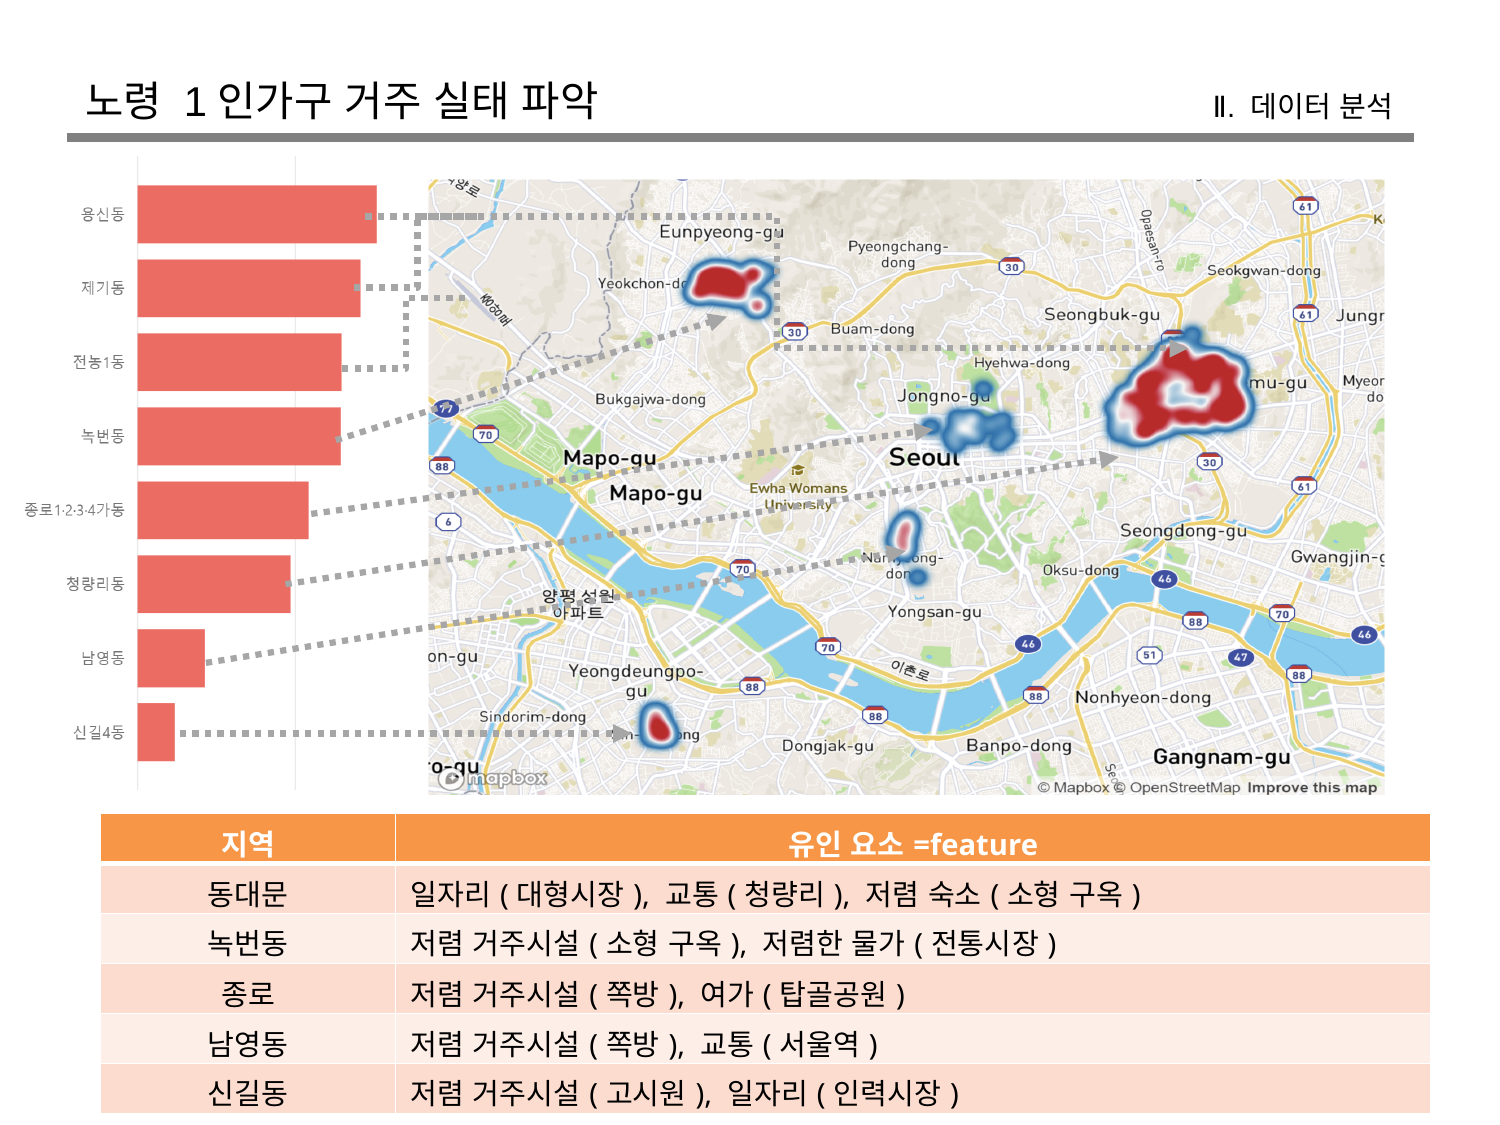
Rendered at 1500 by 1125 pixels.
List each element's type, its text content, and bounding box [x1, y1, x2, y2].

table_cell 저렴 거주시설(소형 구옥), 저렴한 물가(전통시장) [396, 914, 1430, 963]
table_header 지역 [101, 814, 395, 861]
text_box Ⅱ. 데이터 분석 [1197, 80, 1409, 131]
table_cell 녹번동 [101, 914, 395, 963]
table_header 유인 요소=feature [396, 814, 1430, 861]
table_cell 동대문 [101, 866, 395, 913]
table_cell 저렴 거주시설(쪽방), 교통(서울역) [396, 1014, 1430, 1063]
table_cell 일자리(대형시장), 교통(청량리), 저렴 숙소(소형 구옥) [396, 866, 1430, 913]
table_cell 남영동 [101, 1014, 395, 1063]
table_cell 저렴 거주시설(고시원), 일자리(인력시장) [396, 1064, 1430, 1113]
table_cell 저렴 거주시설(쪽방), 여가(탑골공원) [396, 964, 1430, 1013]
text_box 노령 1인가구 거주 실태 파악 [70, 66, 614, 132]
table_cell 종로 [101, 964, 395, 1013]
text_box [17, 150, 1389, 795]
table_cell 신길동 [101, 1064, 395, 1113]
